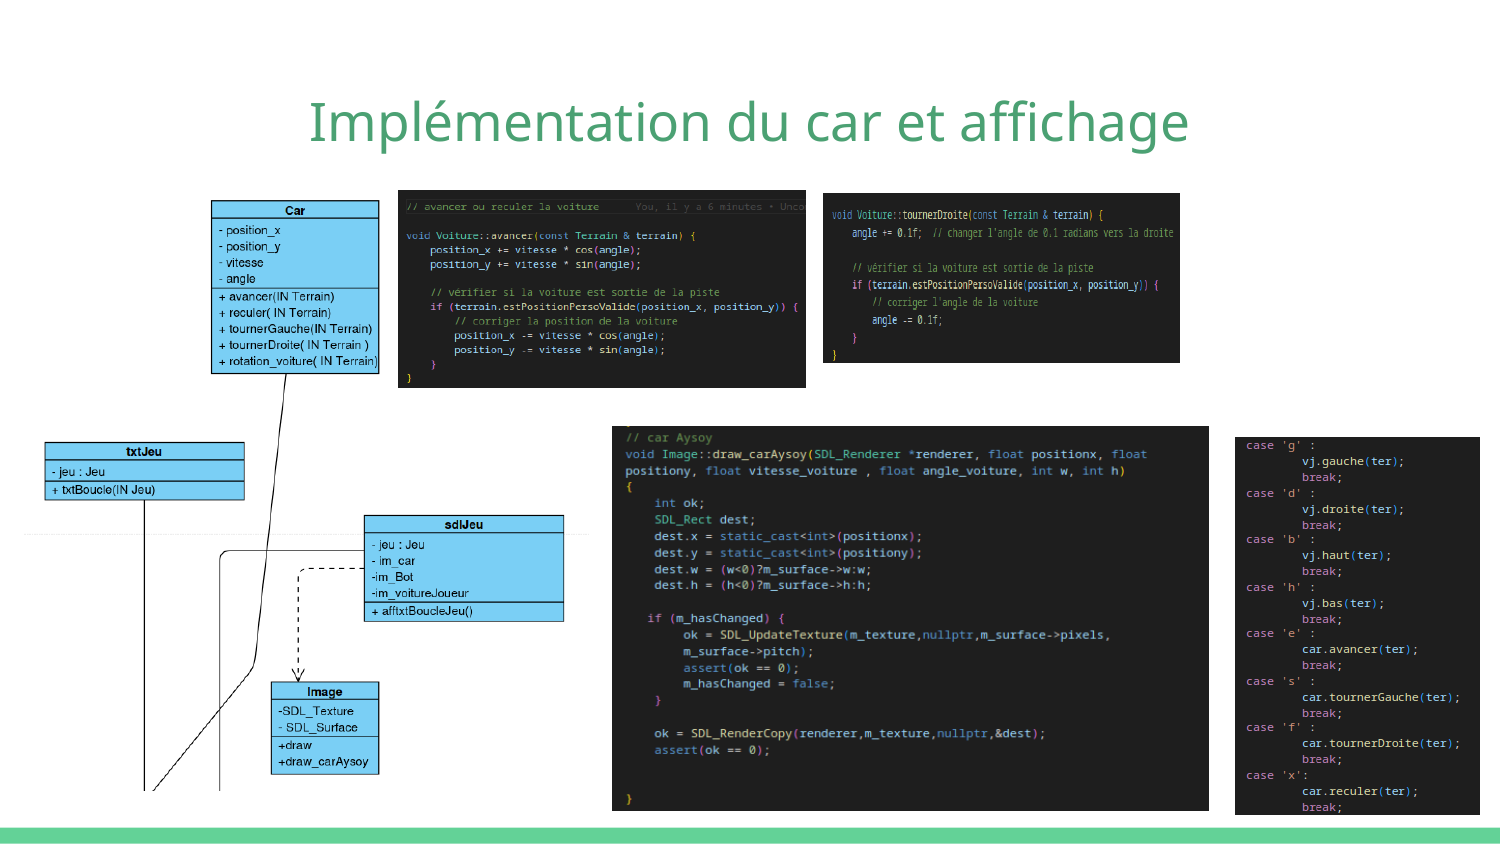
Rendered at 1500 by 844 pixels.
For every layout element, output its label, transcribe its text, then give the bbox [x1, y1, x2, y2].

text_box [1210, 426, 1487, 492]
picture [24, 189, 806, 792]
picture [823, 193, 1180, 363]
title Implémentation du car et affichage [51, 72, 1449, 167]
picture [1234, 437, 1480, 815]
picture [611, 426, 1209, 811]
